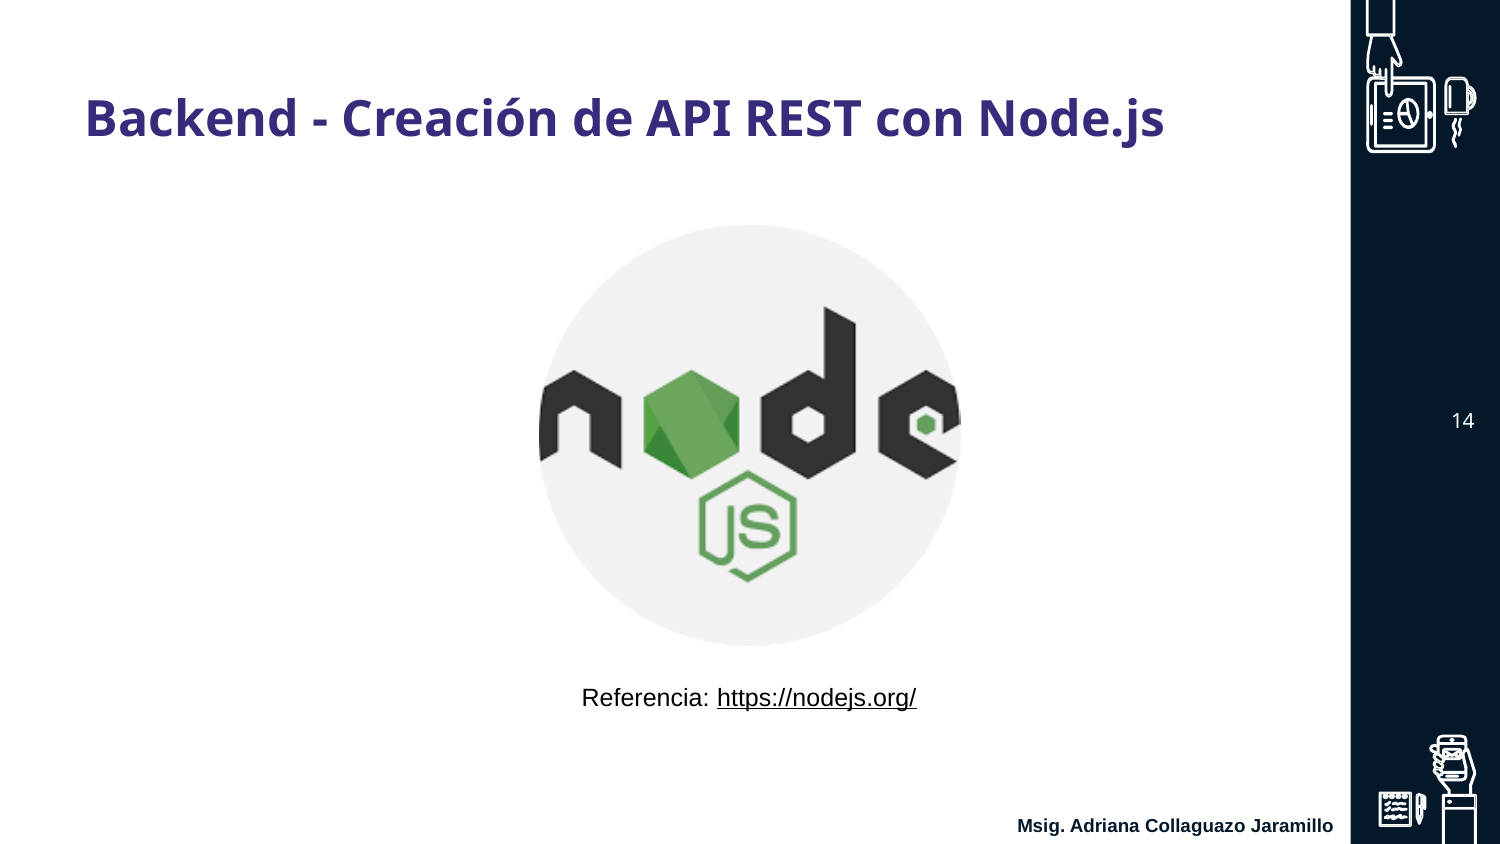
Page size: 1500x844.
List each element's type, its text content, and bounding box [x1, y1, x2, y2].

text_box Referencia: https://nodejs.org/ [566, 673, 934, 719]
title Backend - Creación de API REST con Node.js [73, 70, 1216, 152]
slide_number ‹#› [1425, 362, 1500, 482]
picture [539, 224, 961, 646]
